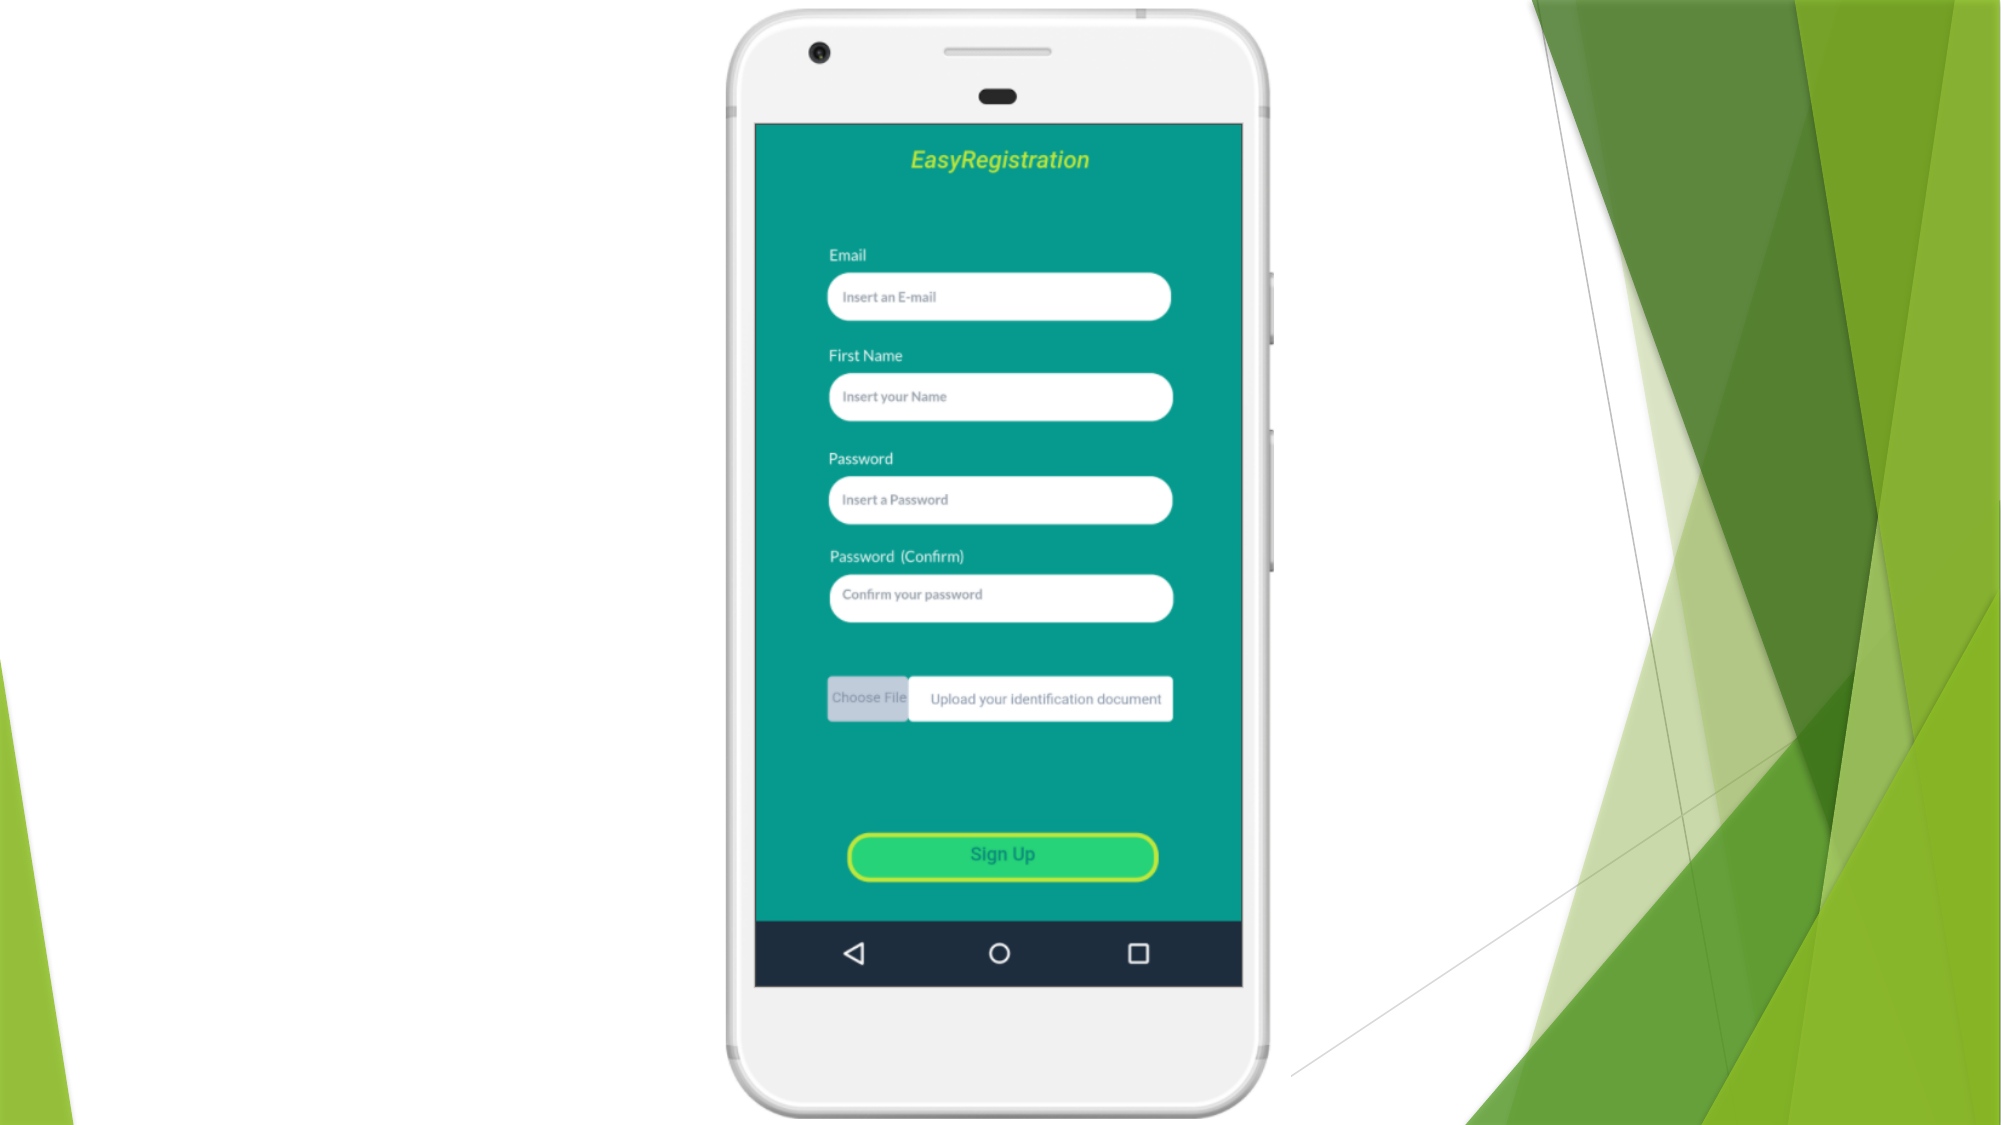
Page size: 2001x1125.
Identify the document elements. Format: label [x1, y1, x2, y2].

picture [709, 0, 1291, 1125]
